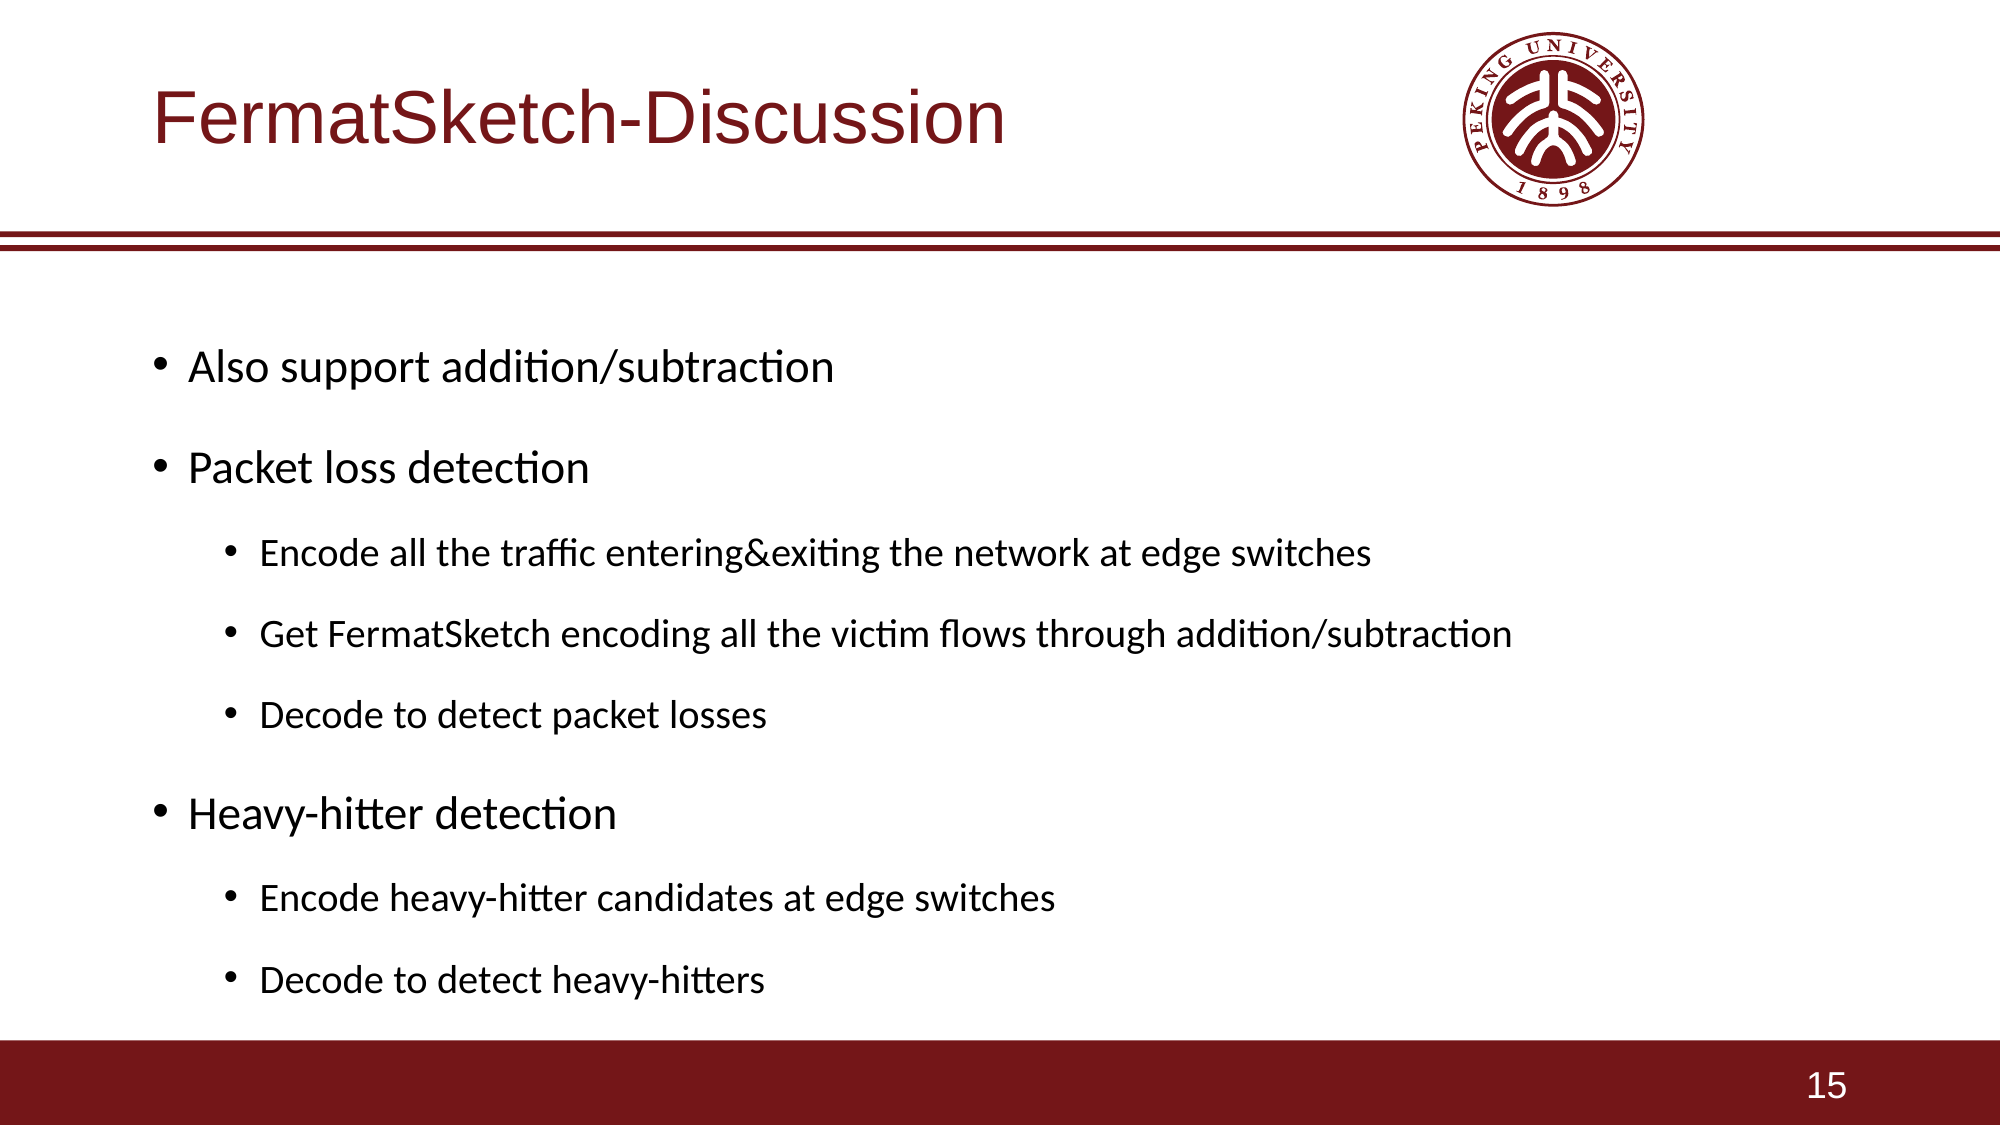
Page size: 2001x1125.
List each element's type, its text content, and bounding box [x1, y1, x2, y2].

list Also support addition/subtraction Packet loss detection Encode all the traffic entering&exiting the network at edge switches Get FermatSketch encoding all the victim flows through addition/subtraction Decode to detect packet losses Heavy-hitter detection Encode heavy-hitter candidates at edge switches Decode to detect heavy-hitters [137, 299, 1863, 1014]
title FermatSketch-Discussion [137, 32, 1413, 207]
slide_number 15 [1412, 1053, 1863, 1114]
